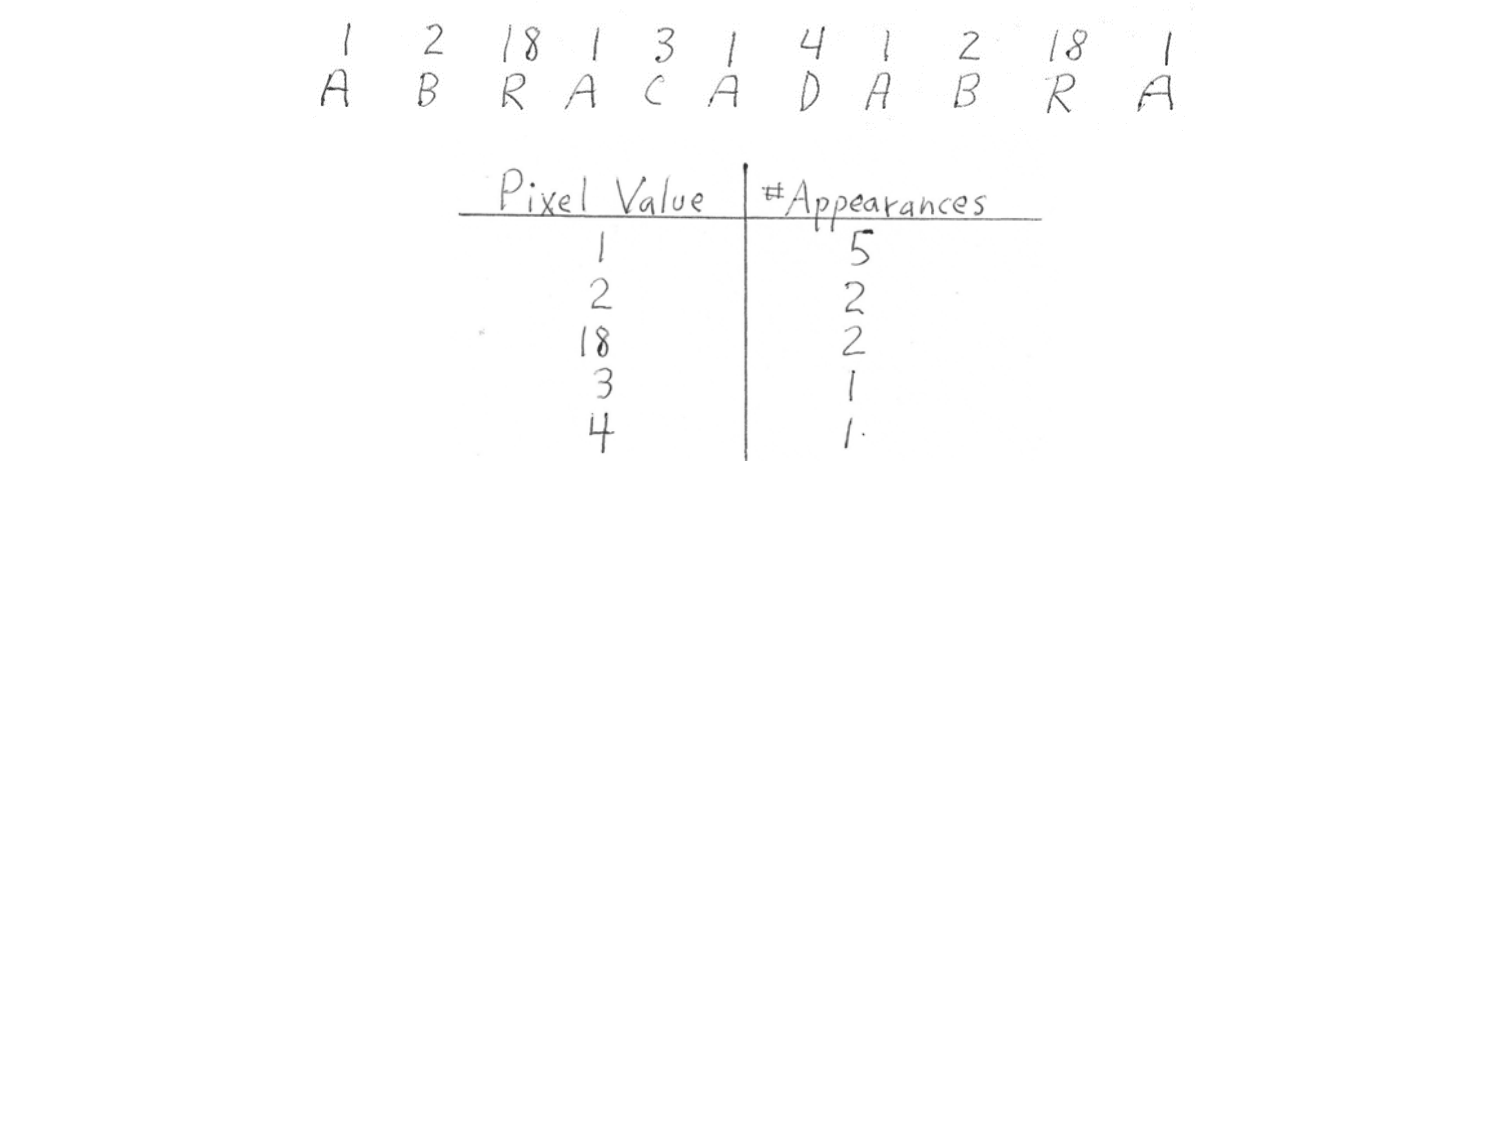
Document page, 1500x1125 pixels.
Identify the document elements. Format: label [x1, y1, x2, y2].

picture [303, 0, 1197, 461]
